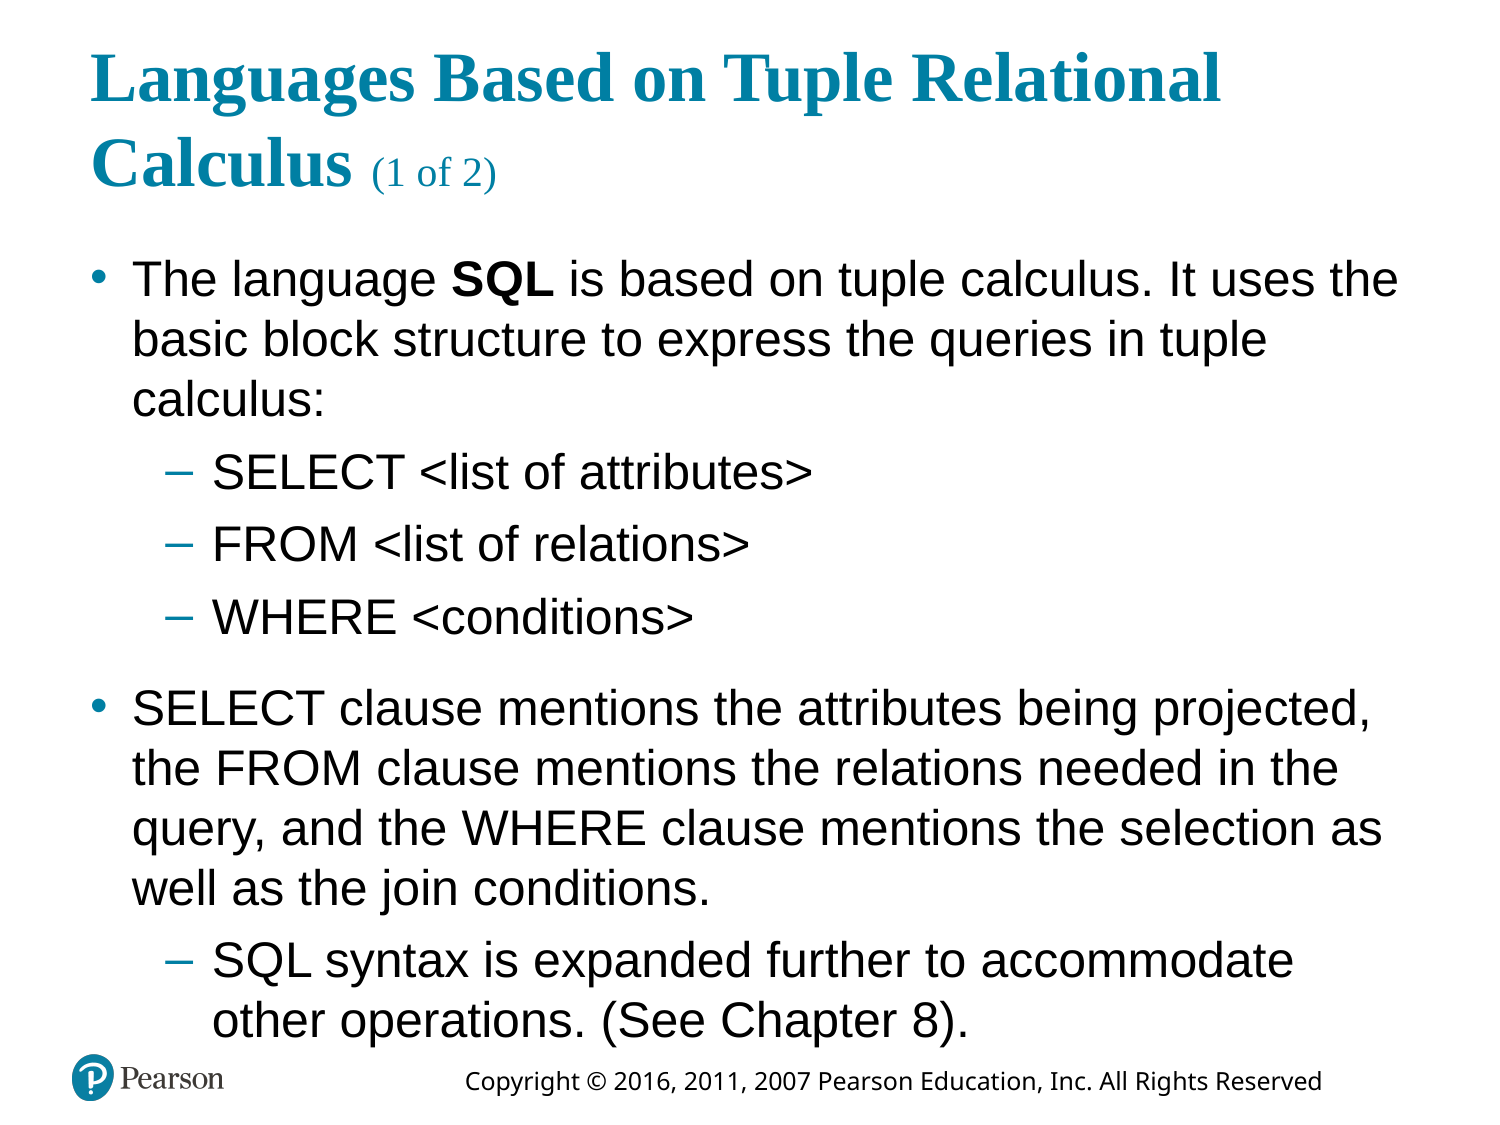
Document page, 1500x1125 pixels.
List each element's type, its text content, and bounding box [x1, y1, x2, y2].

list The language S Q L is based on tuple calculus. It uses the basic block structure to express the queries in tuple calculus: SELECT <list of attributes> FROM <list of relations> WHERE <conditions> SELECT clause mentions the attributes being projected, the FROM clause mentions the relations needed in the query, and the WHERE clause mentions the selection as well as the join conditions. S Q L syntax is expanded further to accommodate other operations. (See Chapter 8). [75, 231, 1425, 1050]
title Languages Based on Tuple Relational Calculus (1 of 2) [75, 35, 1425, 216]
picture [80, 1063, 106, 1088]
picture [98, 1054, 224, 1101]
picture [72, 1054, 88, 1070]
picture [72, 1087, 83, 1101]
